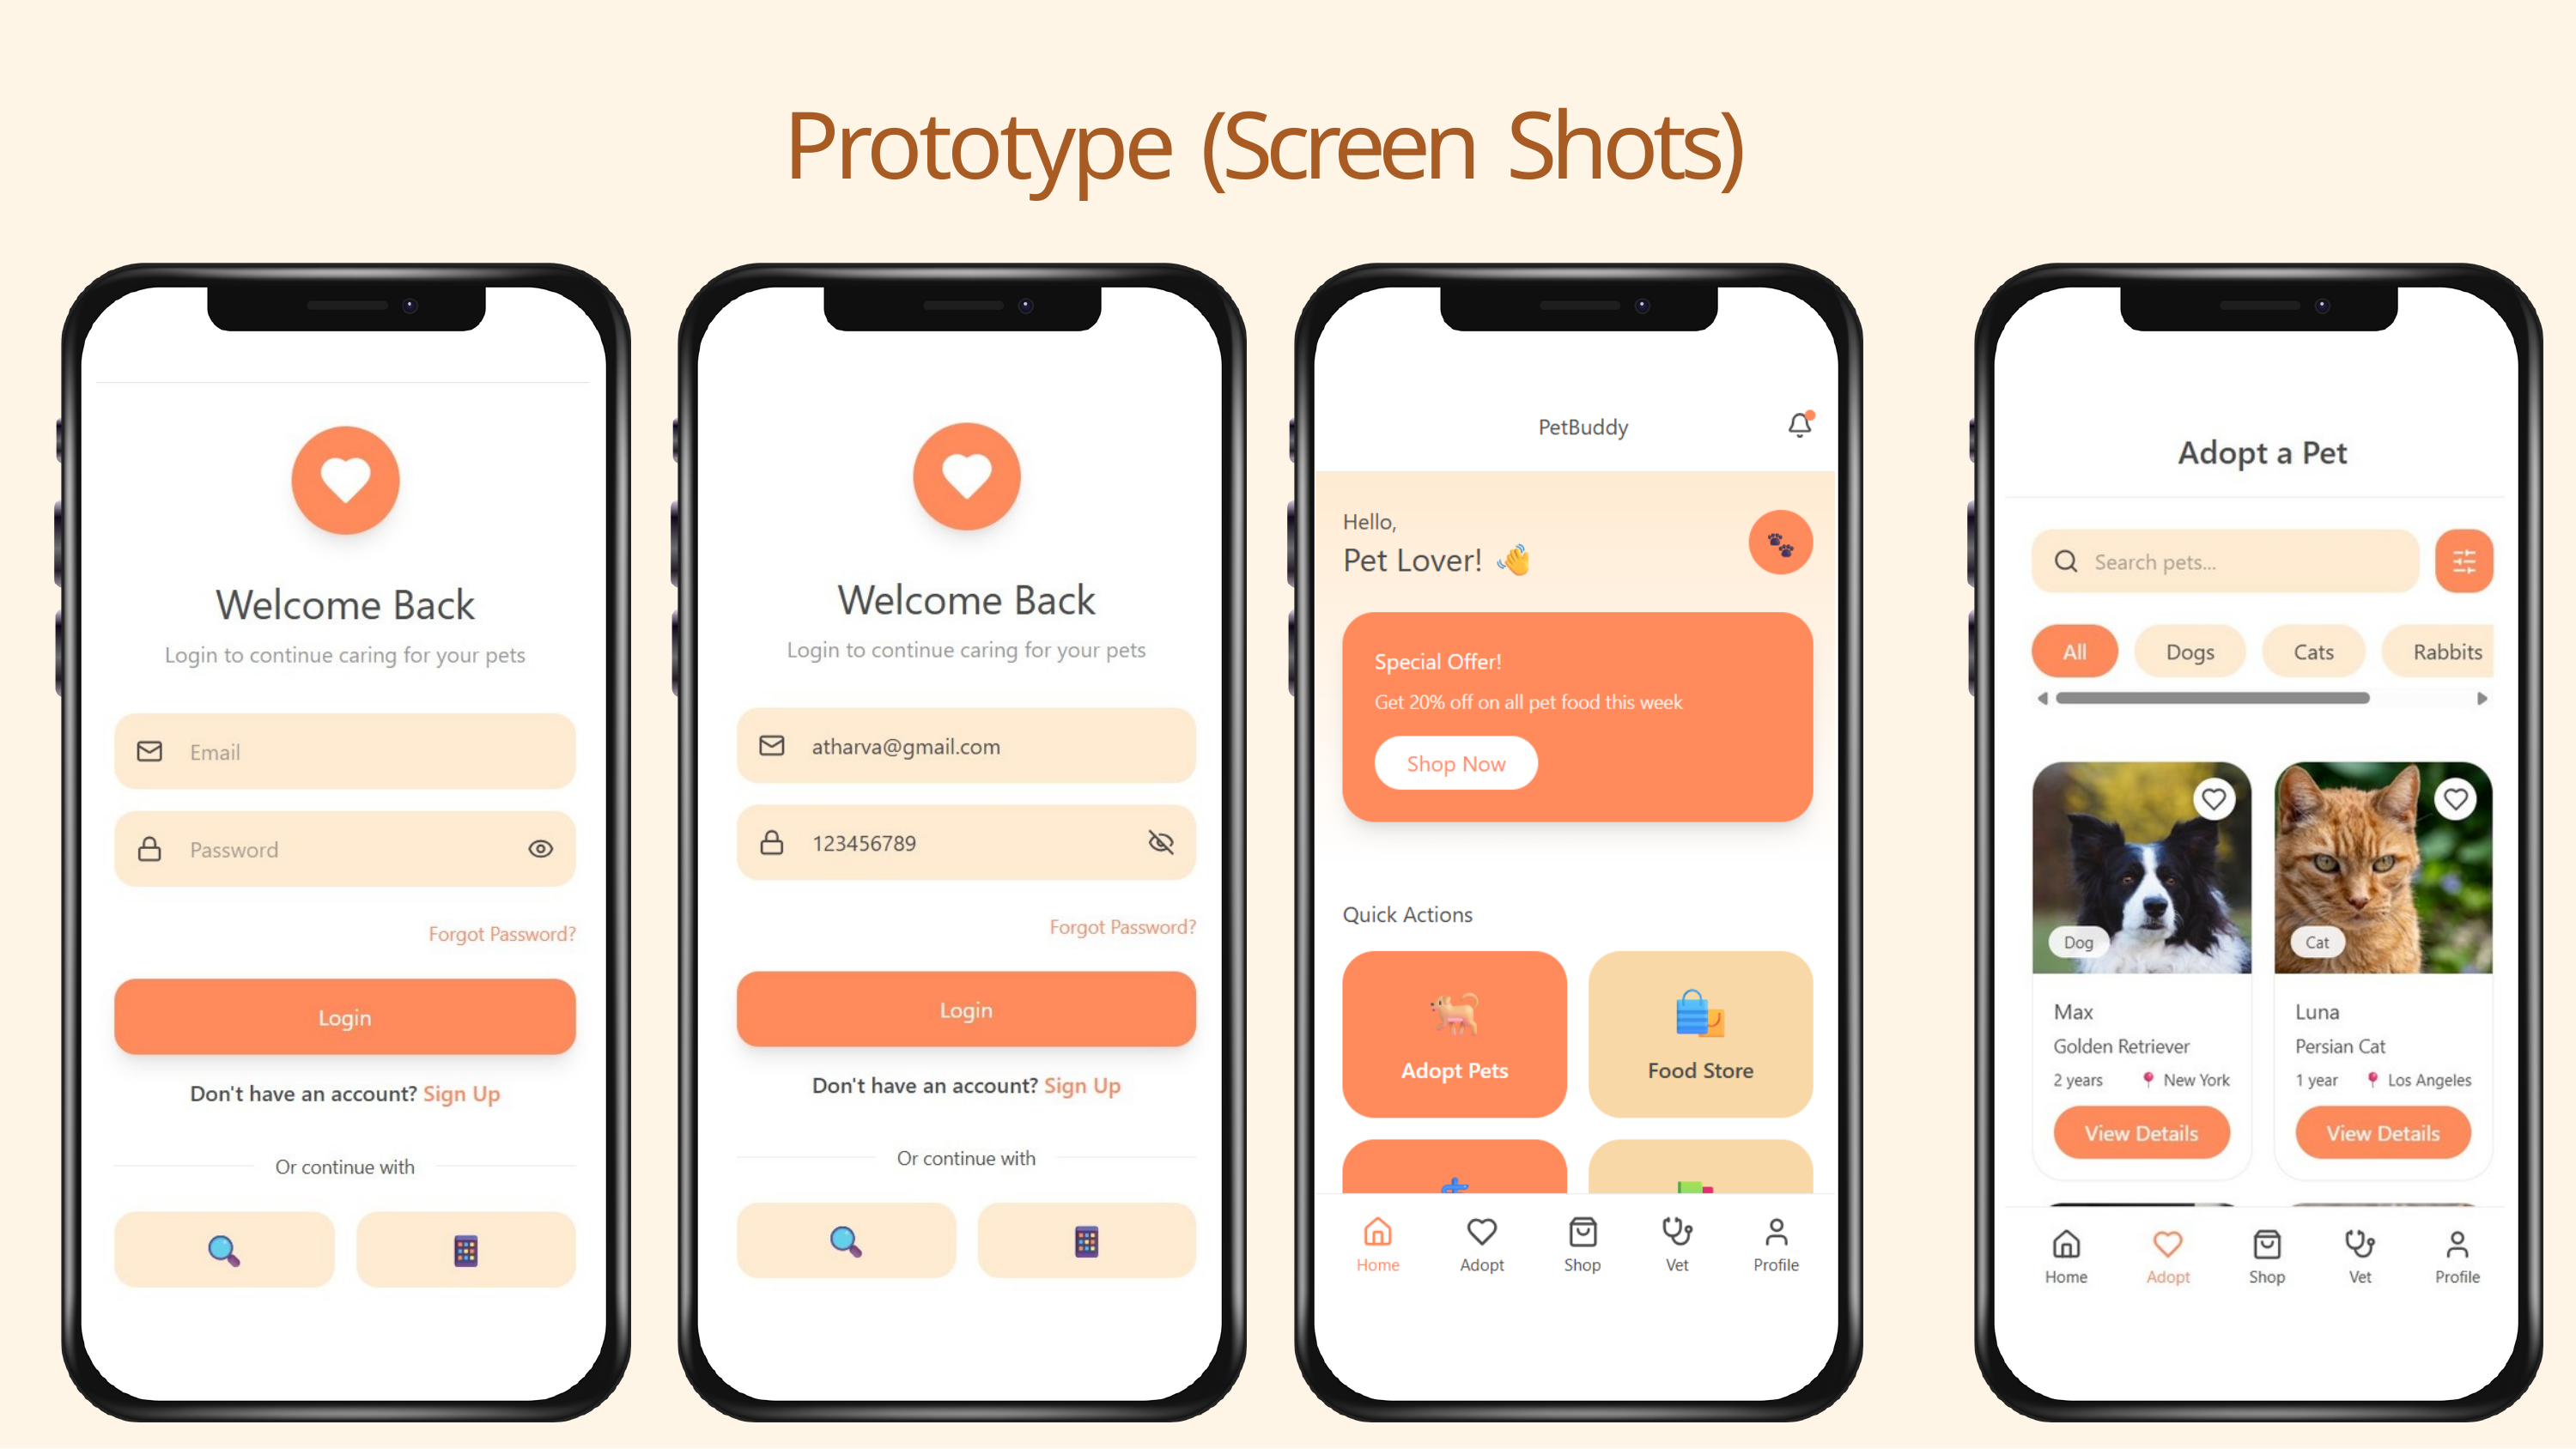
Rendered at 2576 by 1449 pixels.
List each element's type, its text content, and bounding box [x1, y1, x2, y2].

picture [54, 263, 631, 1422]
title Prototype (Screen Shots) [157, 0, 2418, 329]
picture [671, 329, 1247, 1422]
picture [1967, 263, 2543, 1422]
picture [1287, 329, 1863, 1422]
